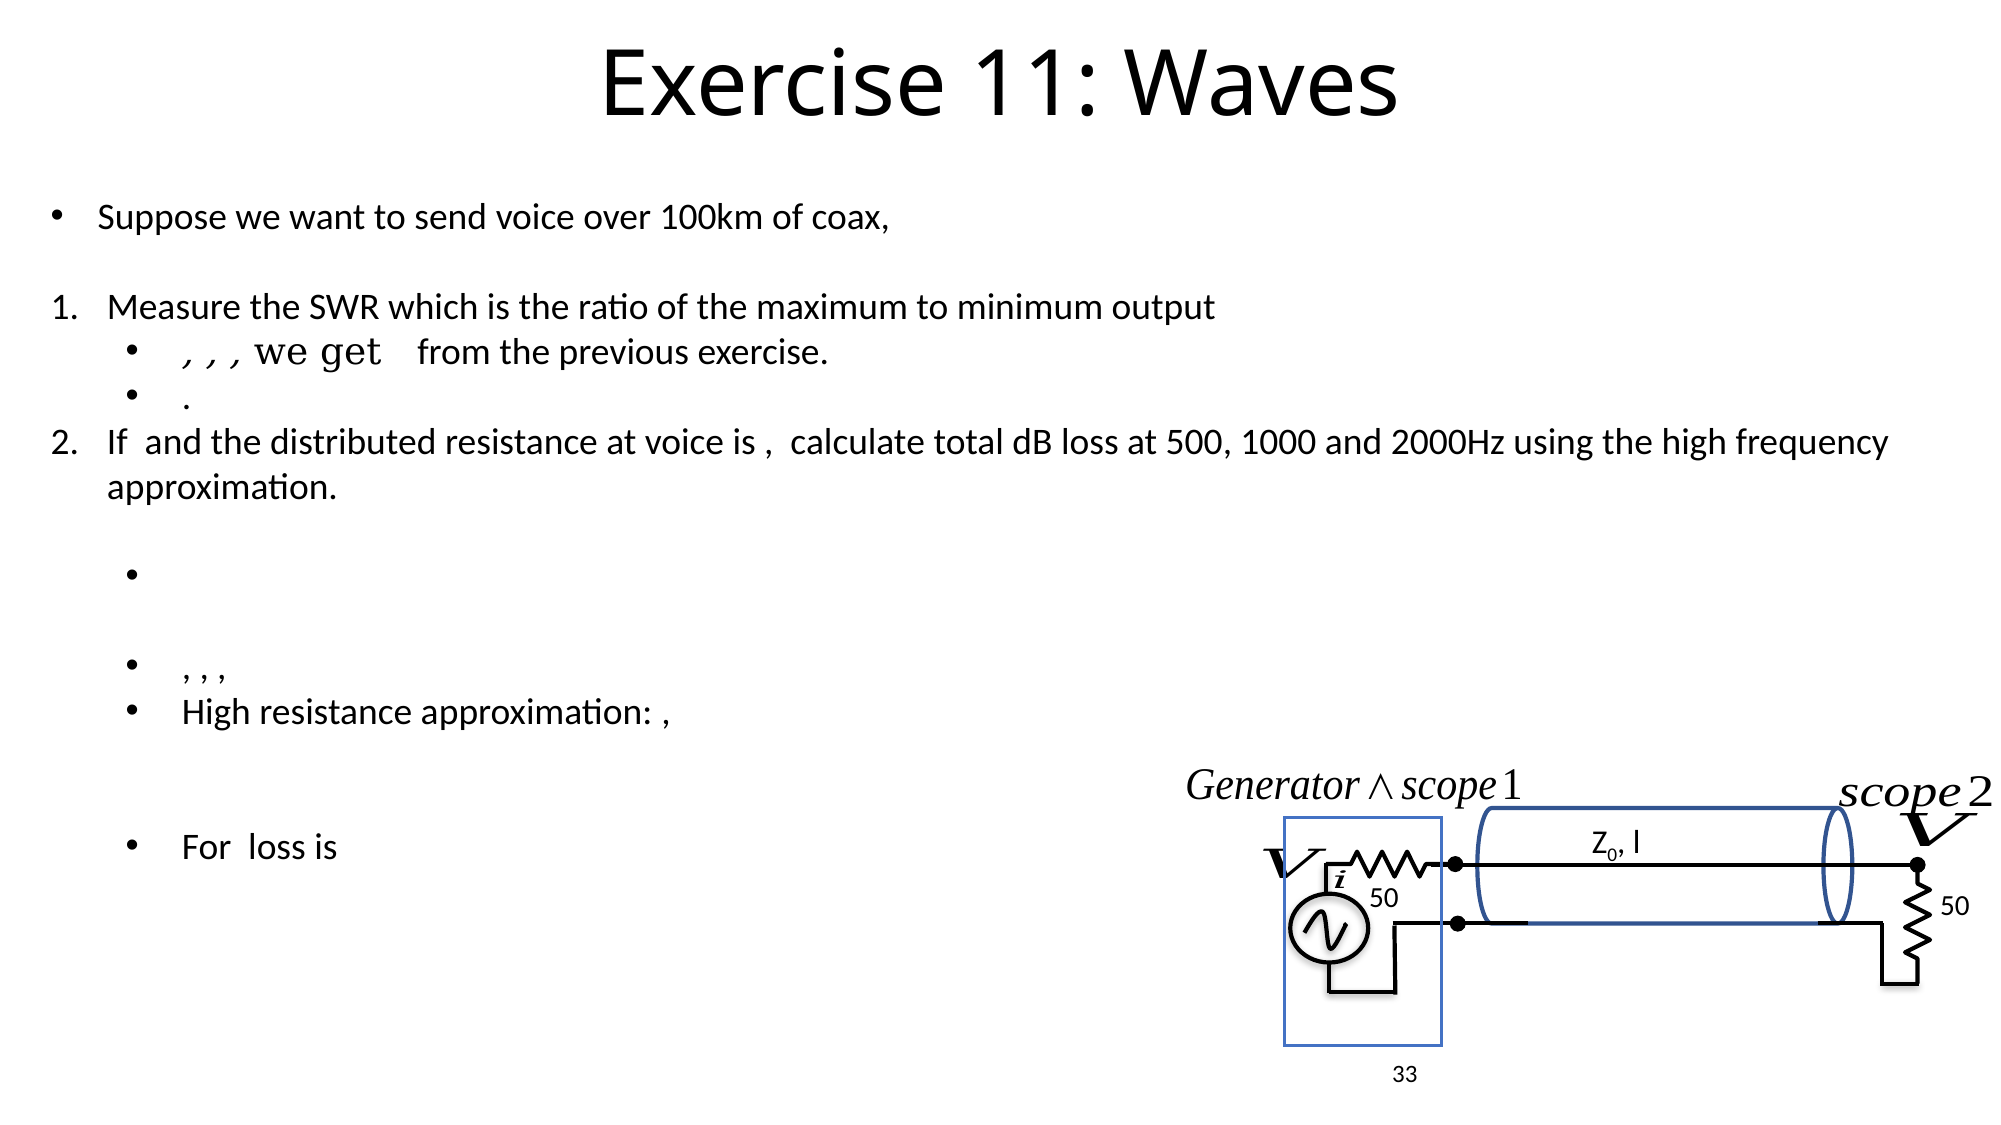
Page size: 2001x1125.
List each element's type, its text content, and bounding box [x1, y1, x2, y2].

slide_number 33 [1074, 738, 1425, 1125]
text_box Exercise 11: Waves [22, 24, 1977, 135]
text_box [1184, 759, 2000, 1046]
